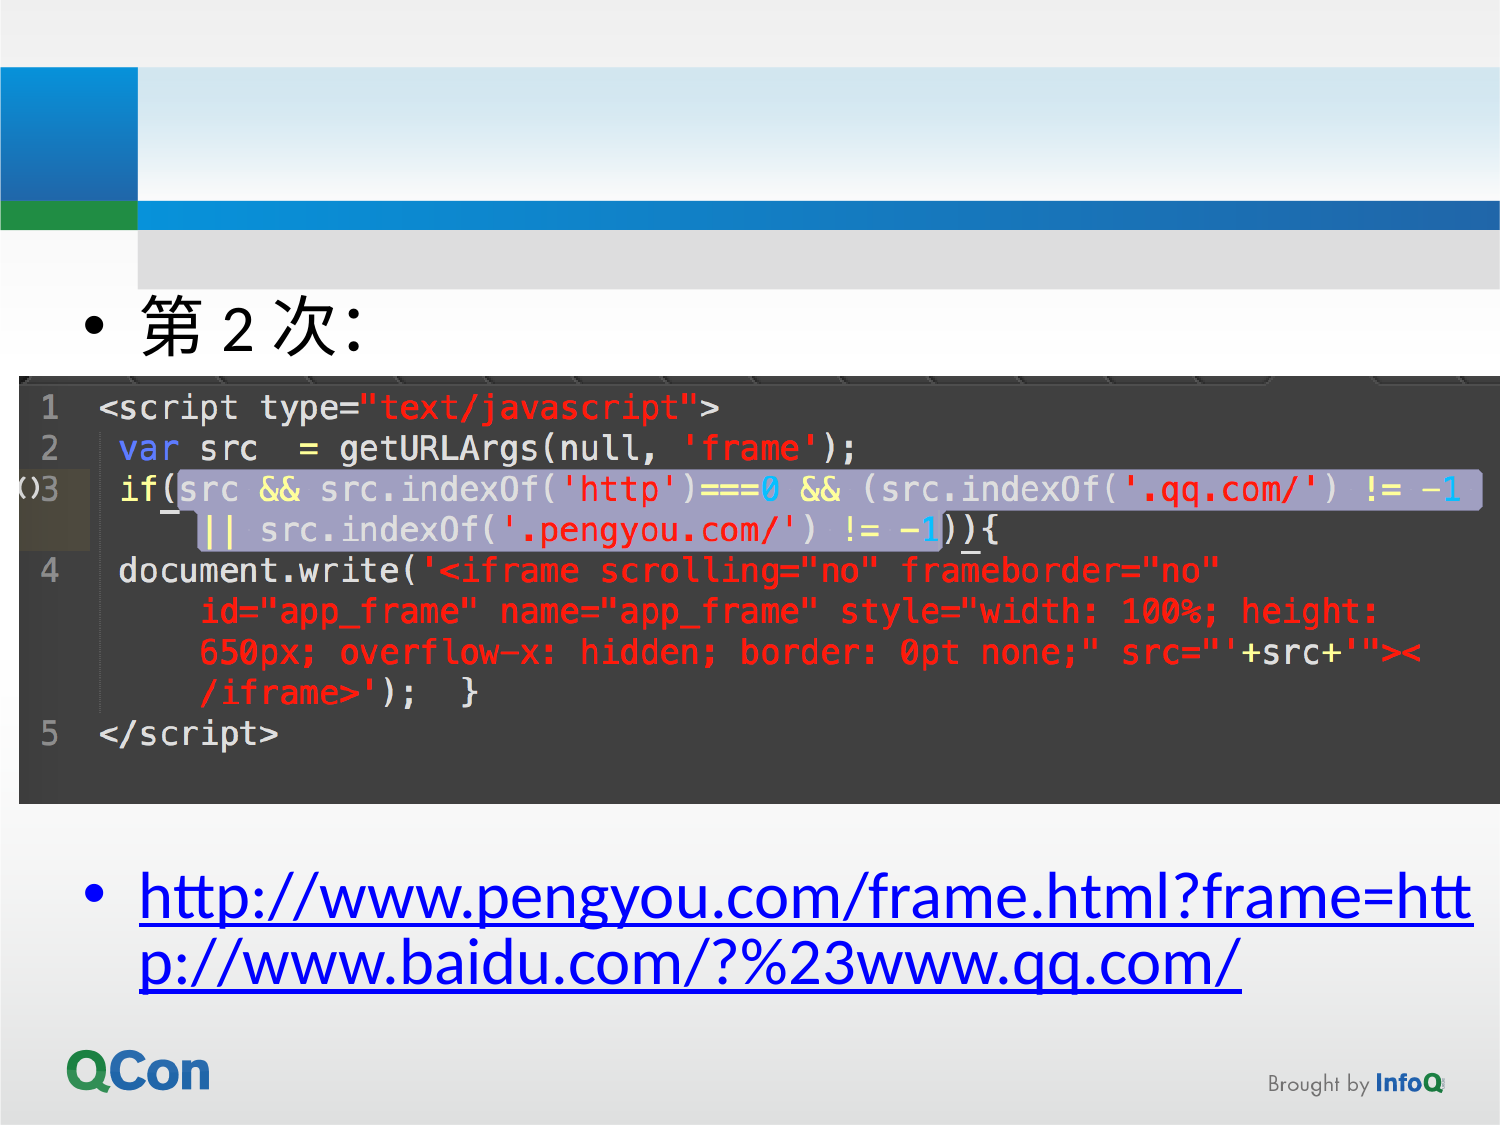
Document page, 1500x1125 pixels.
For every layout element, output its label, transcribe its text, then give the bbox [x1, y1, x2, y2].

list 第2次： http://www.pengyou.com/frame.html?frame=http://www.baidu.com/?%23www.qq.com/ [74, 276, 1495, 374]
slide_number [1074, 1050, 1426, 1096]
list 第2次： http://www.pengyou.com/frame.html?frame=http://www.baidu.com/?%23www.qq.com/ [74, 813, 1495, 1125]
picture [0, 0, 1500, 1125]
